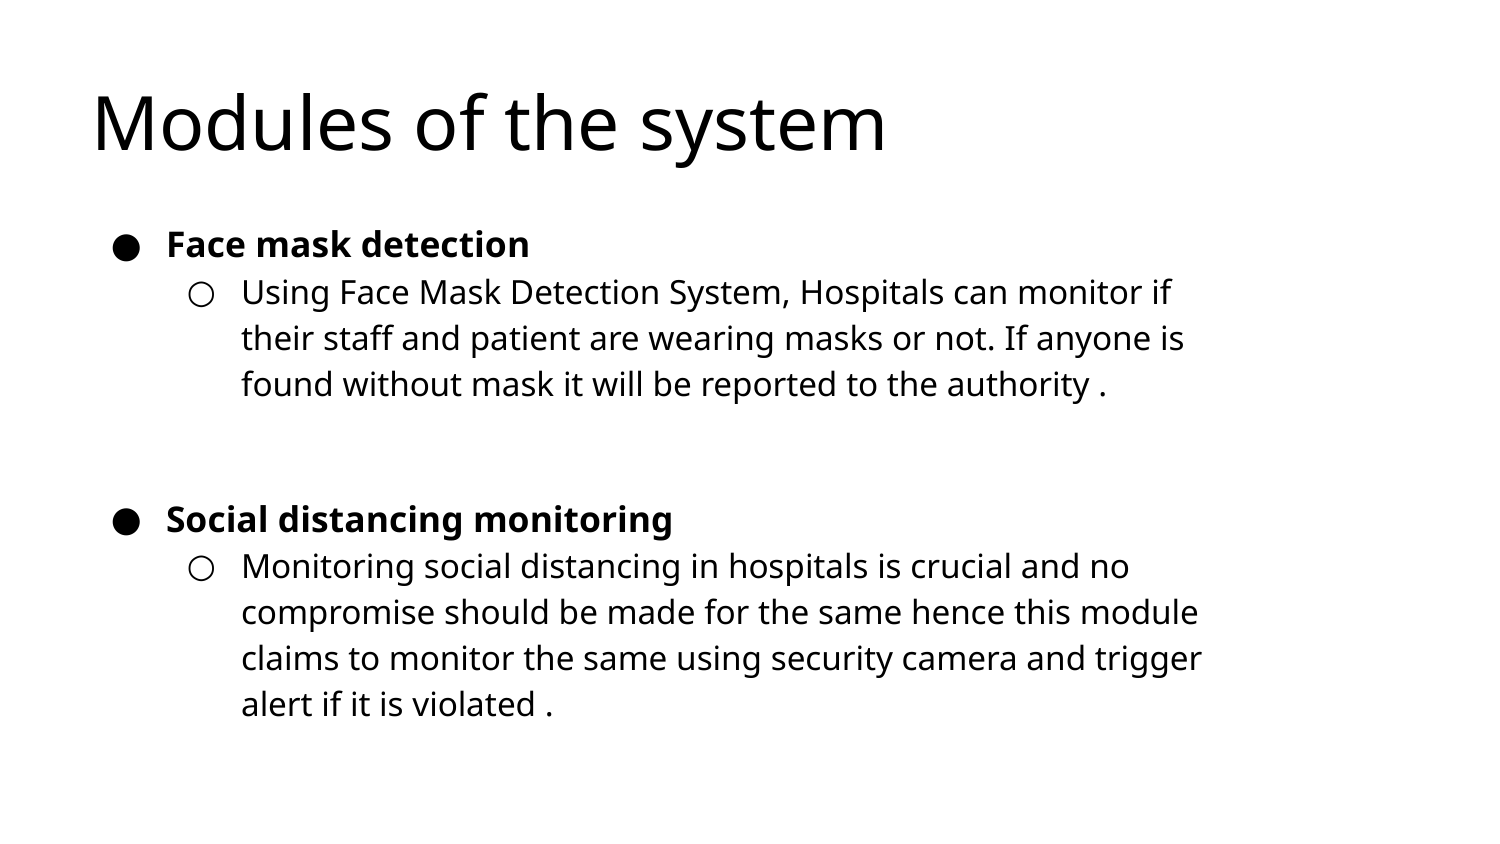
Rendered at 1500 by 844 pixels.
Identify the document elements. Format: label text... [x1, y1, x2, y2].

text_box Modules of the system [76, 55, 953, 181]
list Face mask detection Using Face Mask Detection System, Hospitals can monitor if their staff and patient are wearing masks or not. If anyone is found without mask it will be reported to the authority . Social distancing monitoring Monitoring social distancing in hospitals is crucial and no compromise should be made for the same hence this module claims to monitor the same using security camera and trigger alert if it is violated . [76, 201, 1261, 747]
